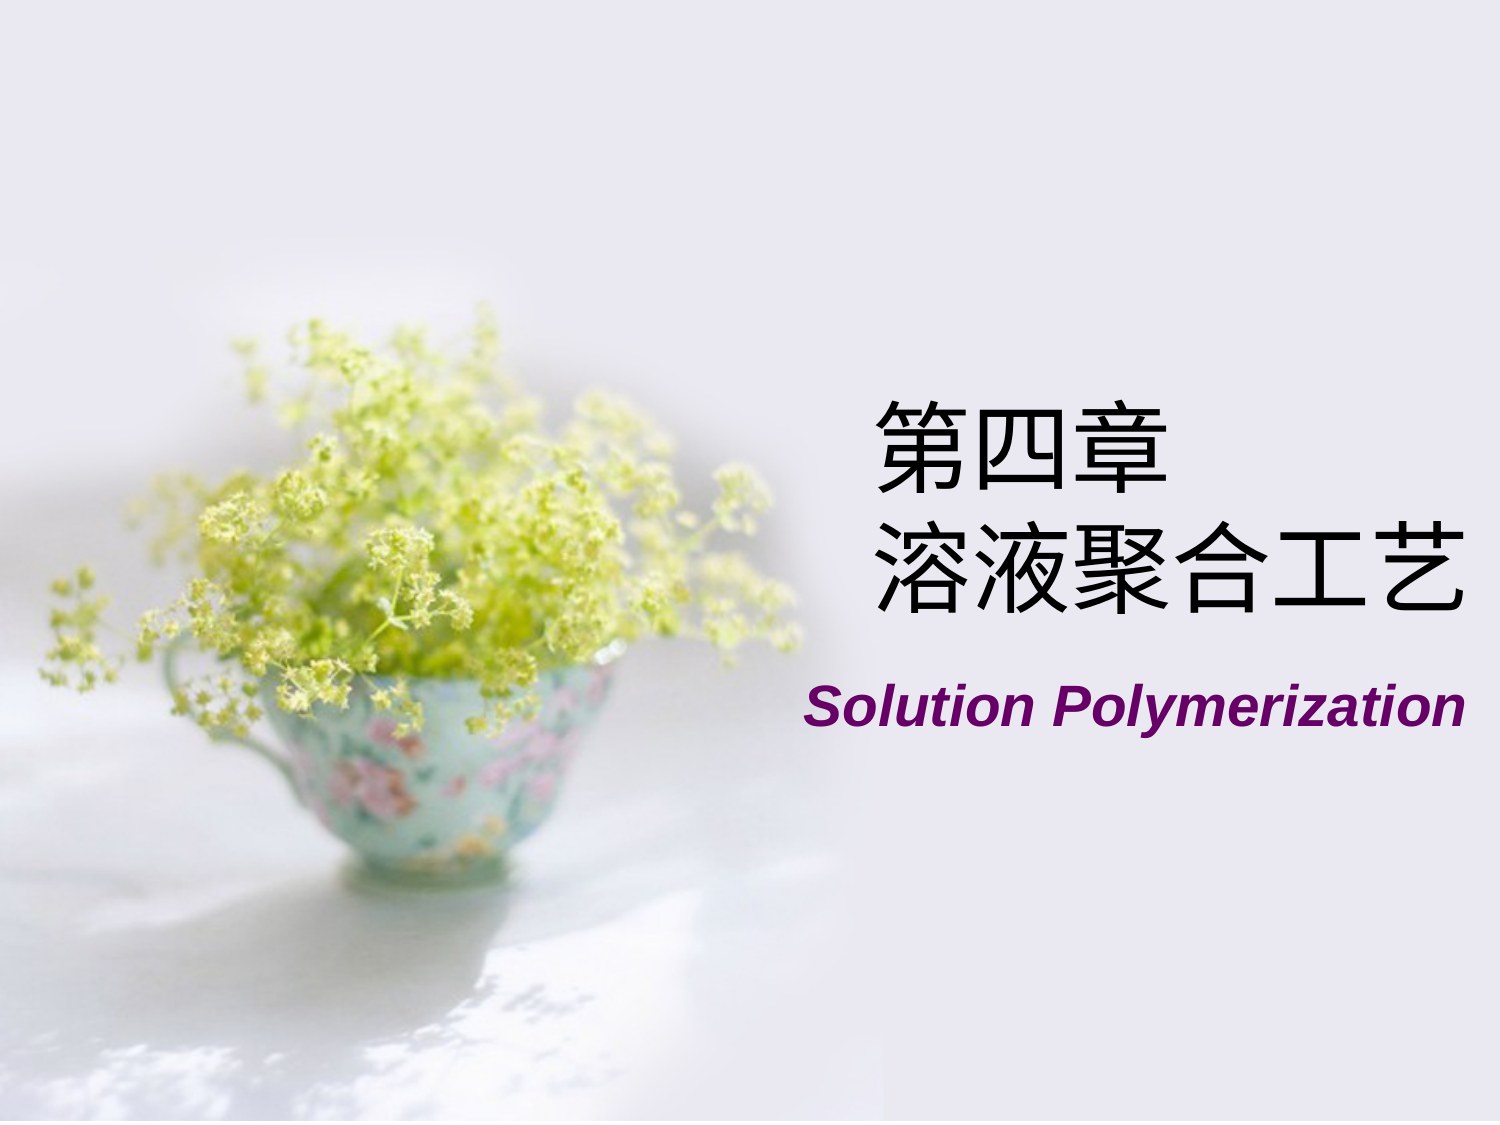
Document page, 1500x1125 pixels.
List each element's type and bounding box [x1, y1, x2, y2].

list [0, 0, 1500, 1121]
text_box [785, 378, 1500, 747]
